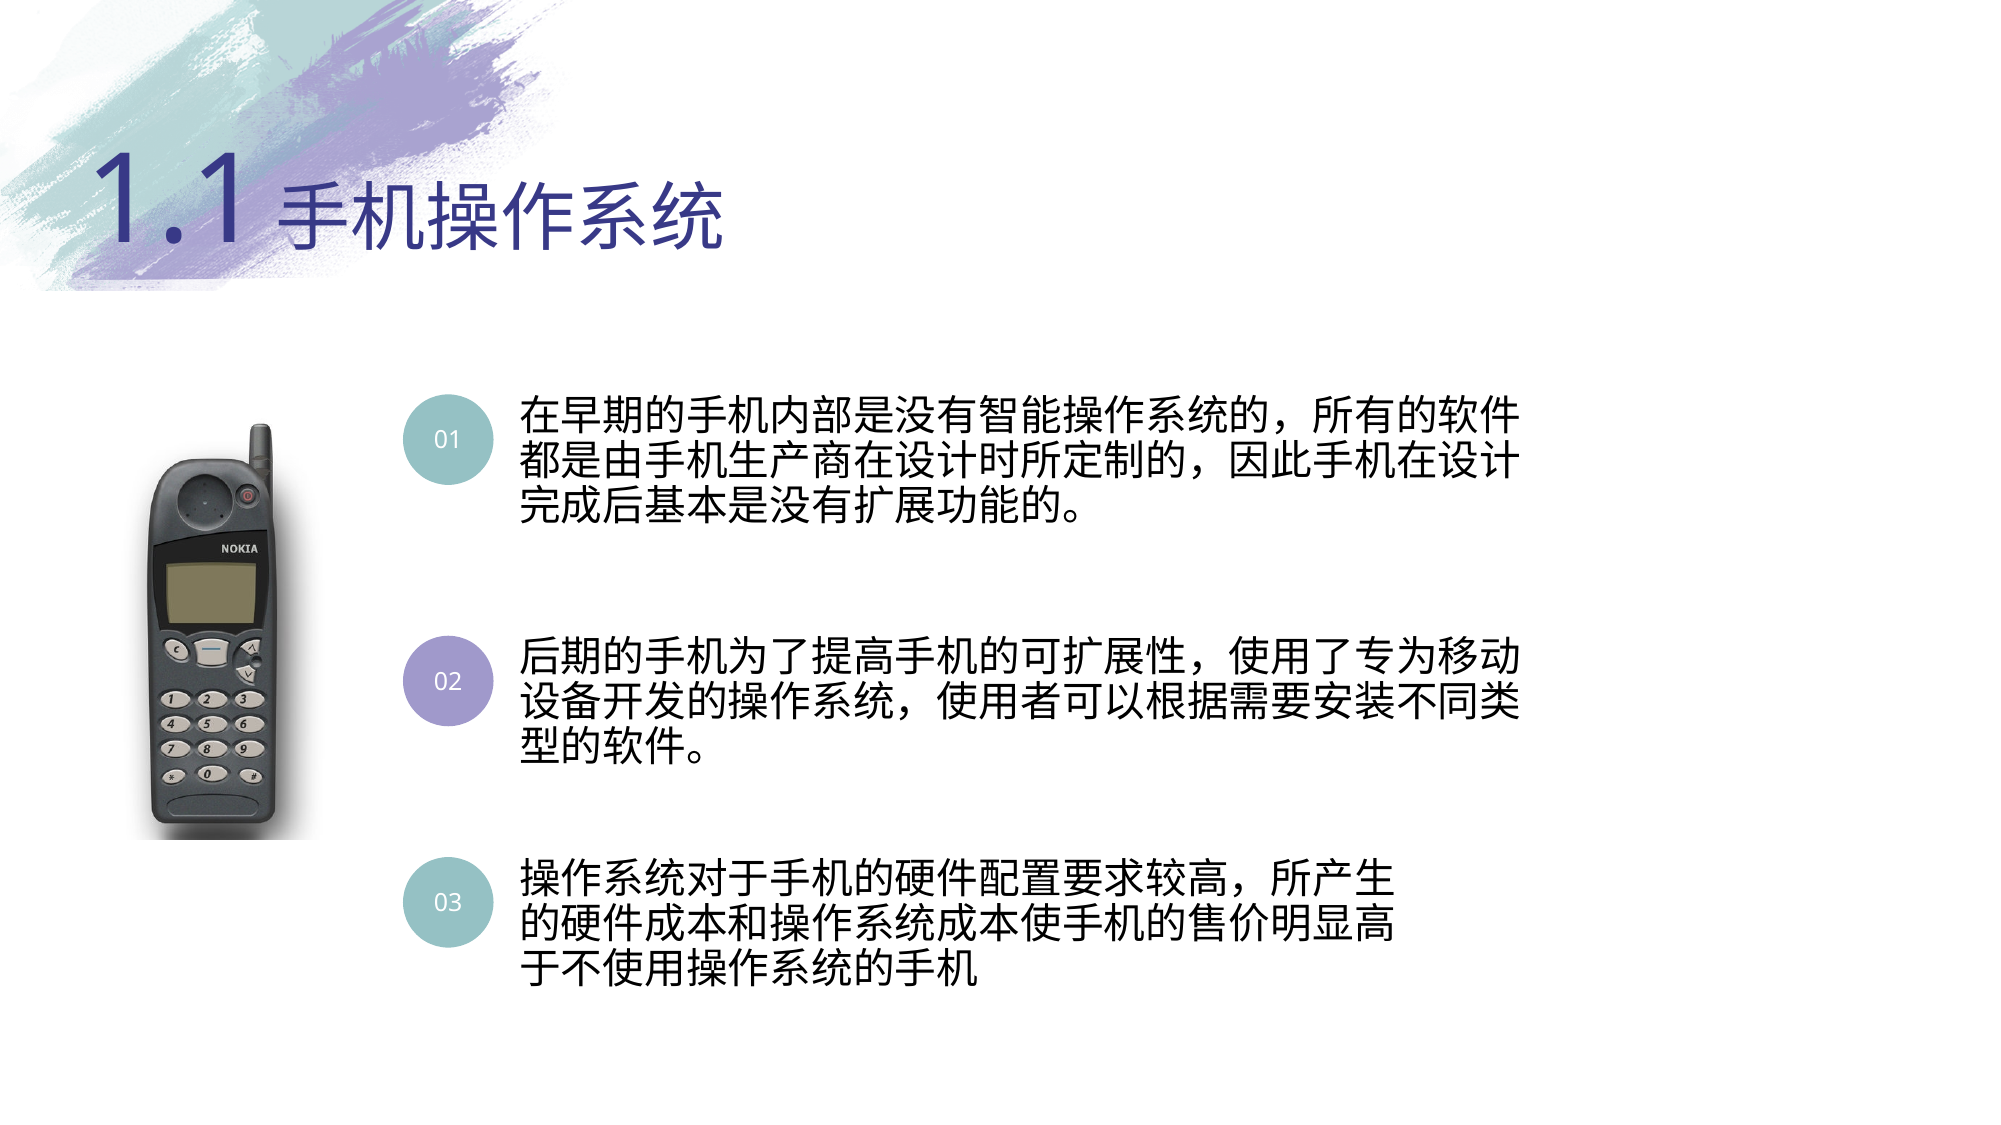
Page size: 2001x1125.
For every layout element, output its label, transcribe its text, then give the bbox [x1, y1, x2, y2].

text_box 02 [402, 635, 494, 727]
text_box 操作系统对于手机的硬件配置要求较高，所产生的硬件成本和操作系统成本使手机的售价明显高于不使用操作系统的手机 [519, 857, 1431, 977]
text_box 03 [402, 857, 494, 948]
picture [40, 406, 378, 840]
picture [0, 0, 633, 291]
text_box 01 [402, 394, 494, 485]
text_box 后期的手机为了提高手机的可扩展性，使用了专为移动设备开发的操作系统，使用者可以根据需要安装不同类型的软件。 [519, 635, 1534, 780]
text_box 手机操作系统 [633, 162, 1052, 268]
text_box 在早期的手机内部是没有智能操作系统的，所有的软件都是由手机生产商在设计时所定制的，因此手机在设计完成后基本是没有扩展功能的。 [519, 394, 1534, 538]
